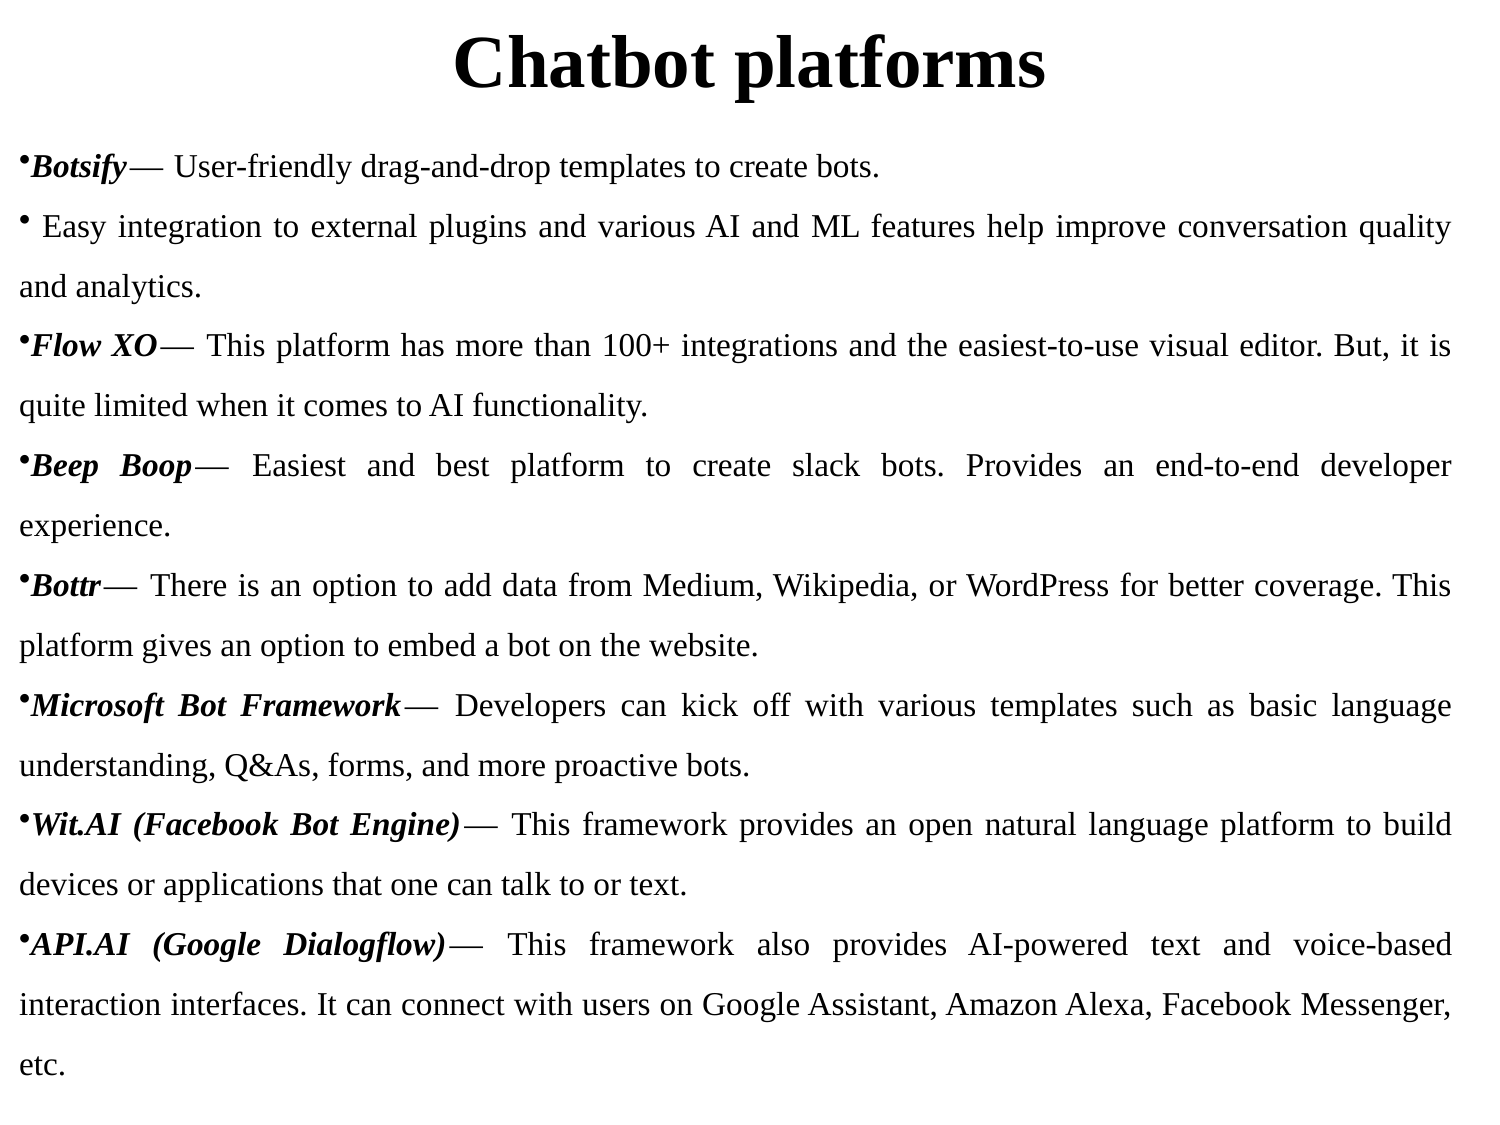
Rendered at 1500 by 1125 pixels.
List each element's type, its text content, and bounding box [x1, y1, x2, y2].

title Chatbot platforms [102, 49, 1398, 118]
list Botsify — User-friendly drag-and-drop templates to create bots. Easy integration to external plugins and various AI and ML features help improve conversation quality and analytics. Flow XO — This platform has more than 100+ integrations and the easiest-to-use visual editor. But, it is quite limited when it comes to AI functionality. Beep Boop — Easiest and best platform to create slack bots. Provides an end-to-end developer experience. Bottr — There is an option to add data from Medium, Wikipedia, or WordPress for better coverage. This platform gives an option to embed a bot on the website. Microsoft Bot Framework — Developers can kick off with various templates such as basic language understanding, Q&As, forms, and more proactive bots. Wit.AI (Facebook Bot Engine) — This framework provides an open natural language platform to build devices or applications that one can talk to or text. API.AI (Google Dialogflow) — This framework also provides AI-powered text and voice-based interaction interfaces. It can connect with users on Google Assistant, Amazon Alexa, Facebook Messenger, etc. [7, 118, 1466, 1125]
